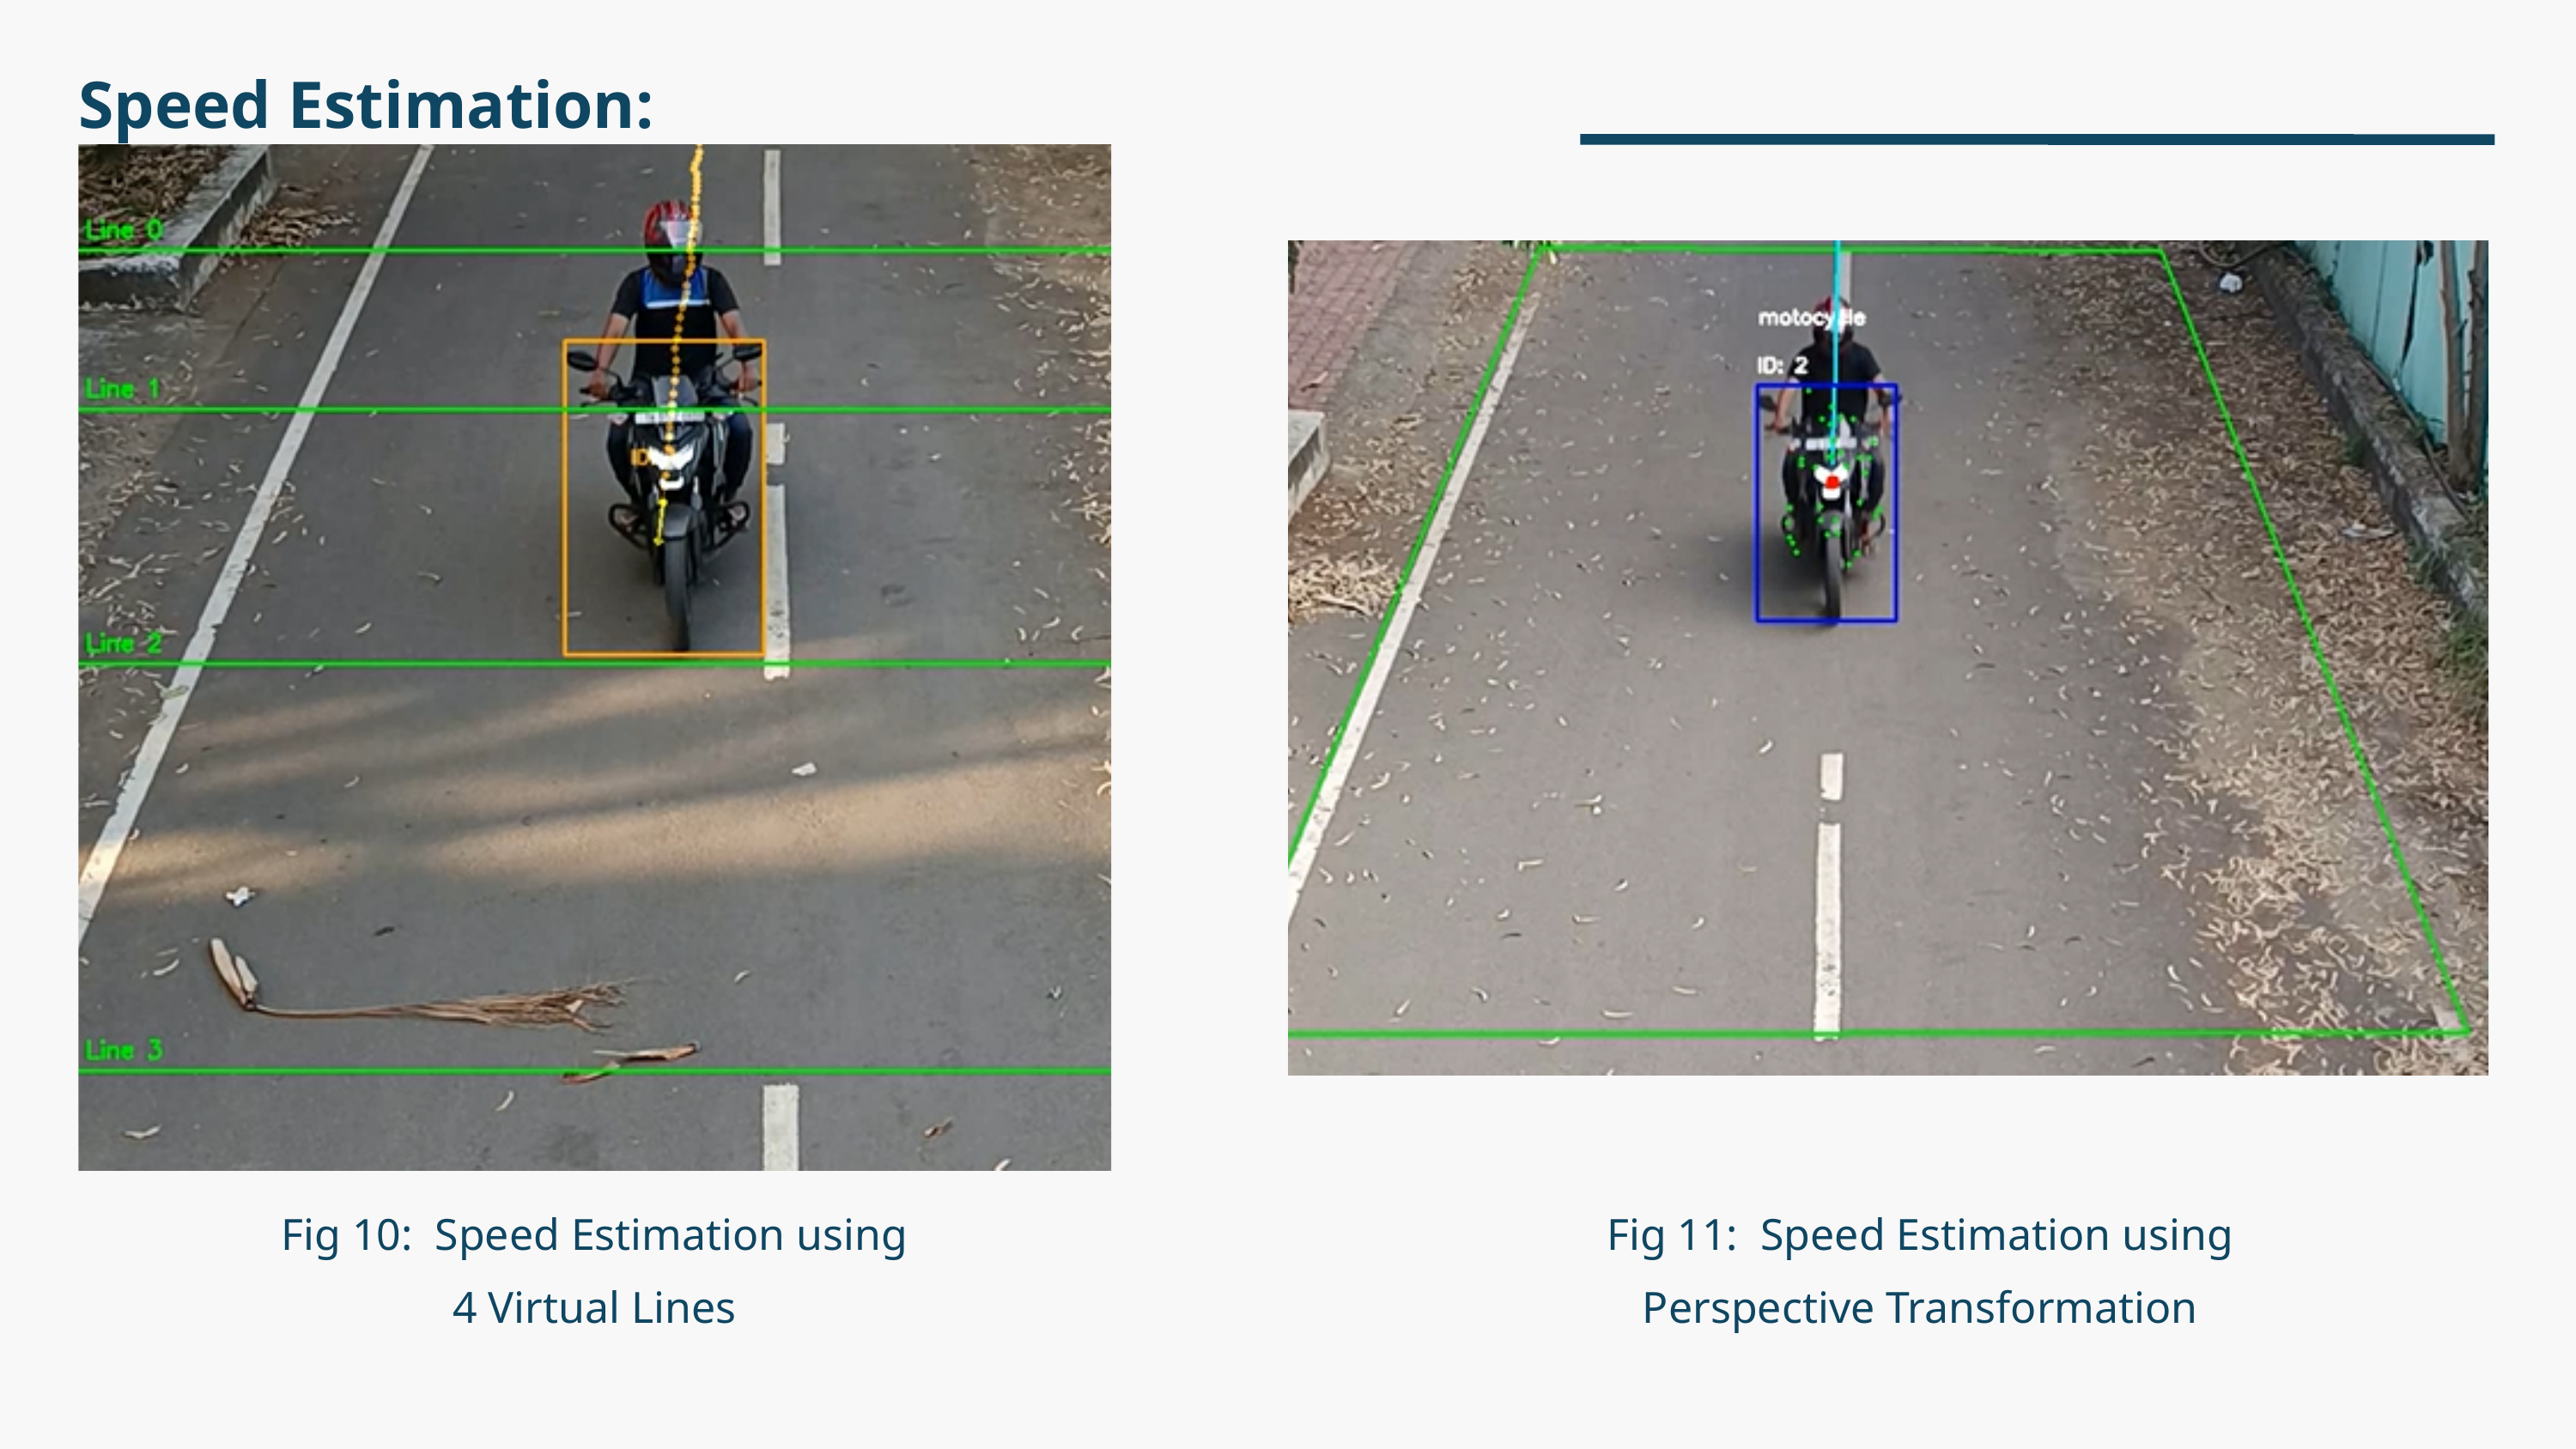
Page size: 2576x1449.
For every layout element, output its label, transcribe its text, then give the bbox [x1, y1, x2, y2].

text_box [1288, 240, 2489, 1076]
text_box Fig 11: Speed Estimation using Perspective Transformation [1605, 1185, 2236, 1332]
text_box [78, 144, 1112, 1171]
text_box Speed Estimation: [78, 51, 1331, 142]
text_box Fig 10: Speed Estimation using 4 Virtual Lines [279, 1185, 910, 1332]
